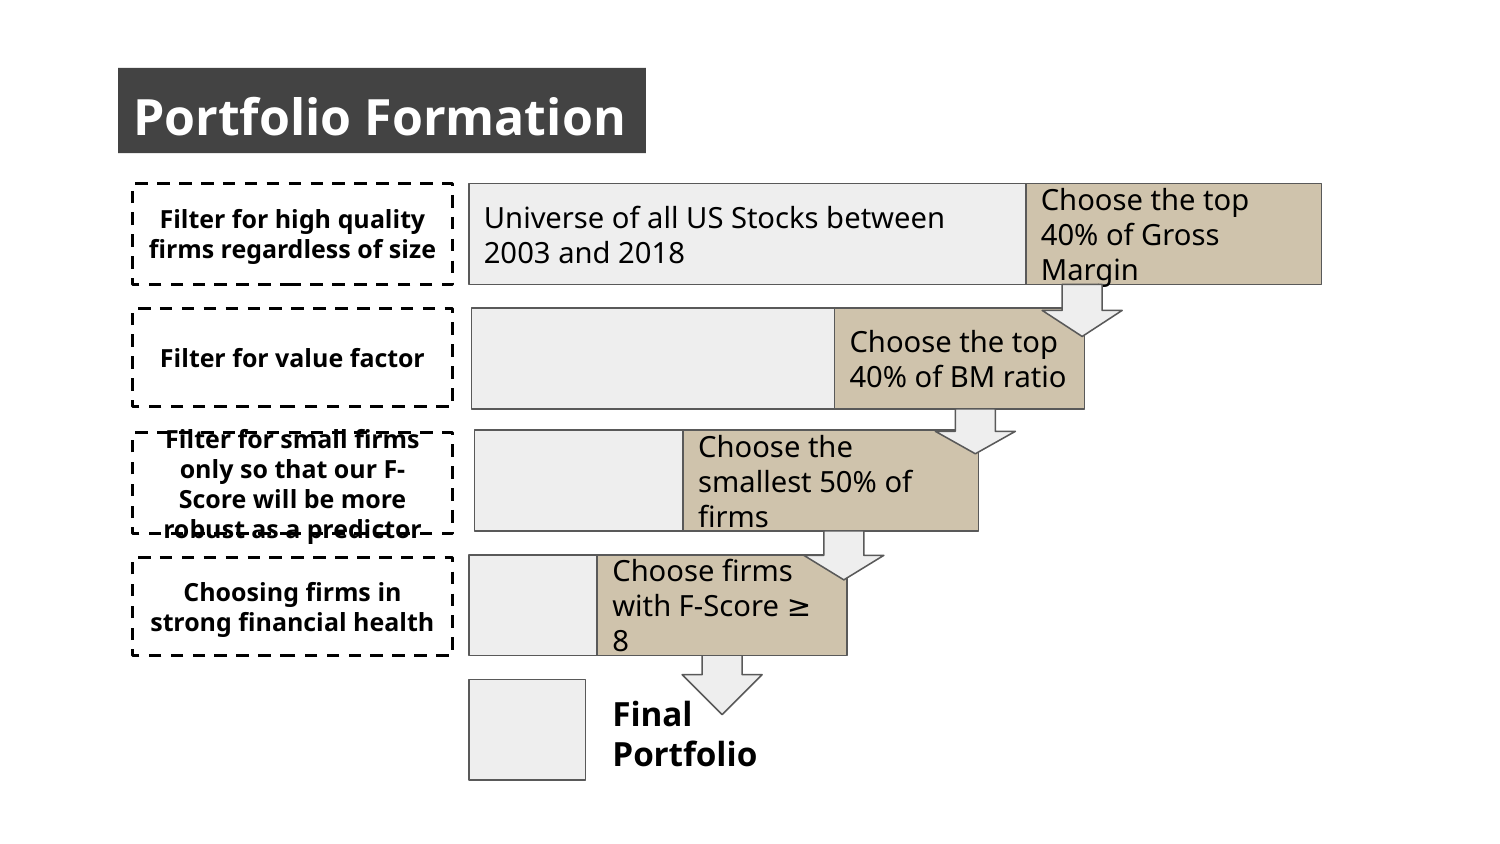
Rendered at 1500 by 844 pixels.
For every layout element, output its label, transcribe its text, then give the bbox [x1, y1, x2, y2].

text_box [803, 530, 884, 580]
text_box Final Portfolio [597, 693, 848, 774]
text_box [1042, 284, 1123, 337]
text_box Choosing firms in strong financial health [132, 557, 453, 656]
text_box Filter for small firms only so that our F-Score will be more robust as a predictor [132, 432, 453, 534]
text_box Portfolio Formation [118, 60, 646, 170]
text_box Universe of all US Stocks between 2003 and 2018 [468, 183, 1025, 285]
text_box Choose the top 40% of BM ratio [834, 308, 1085, 409]
text_box [935, 408, 1016, 454]
text_box [468, 679, 586, 781]
text_box Choose the top 40% of Gross Margin [1025, 183, 1322, 285]
text_box [682, 656, 763, 693]
text_box Choose the smallest 50% of firms [683, 430, 979, 531]
text_box Filter for value factor [132, 308, 453, 407]
text_box [474, 430, 683, 531]
text_box [468, 554, 597, 656]
text_box Filter for high quality firms regardless of size [132, 183, 453, 285]
text_box [471, 308, 834, 409]
text_box Choose firms with F-Score ≥ 8 [597, 554, 848, 656]
